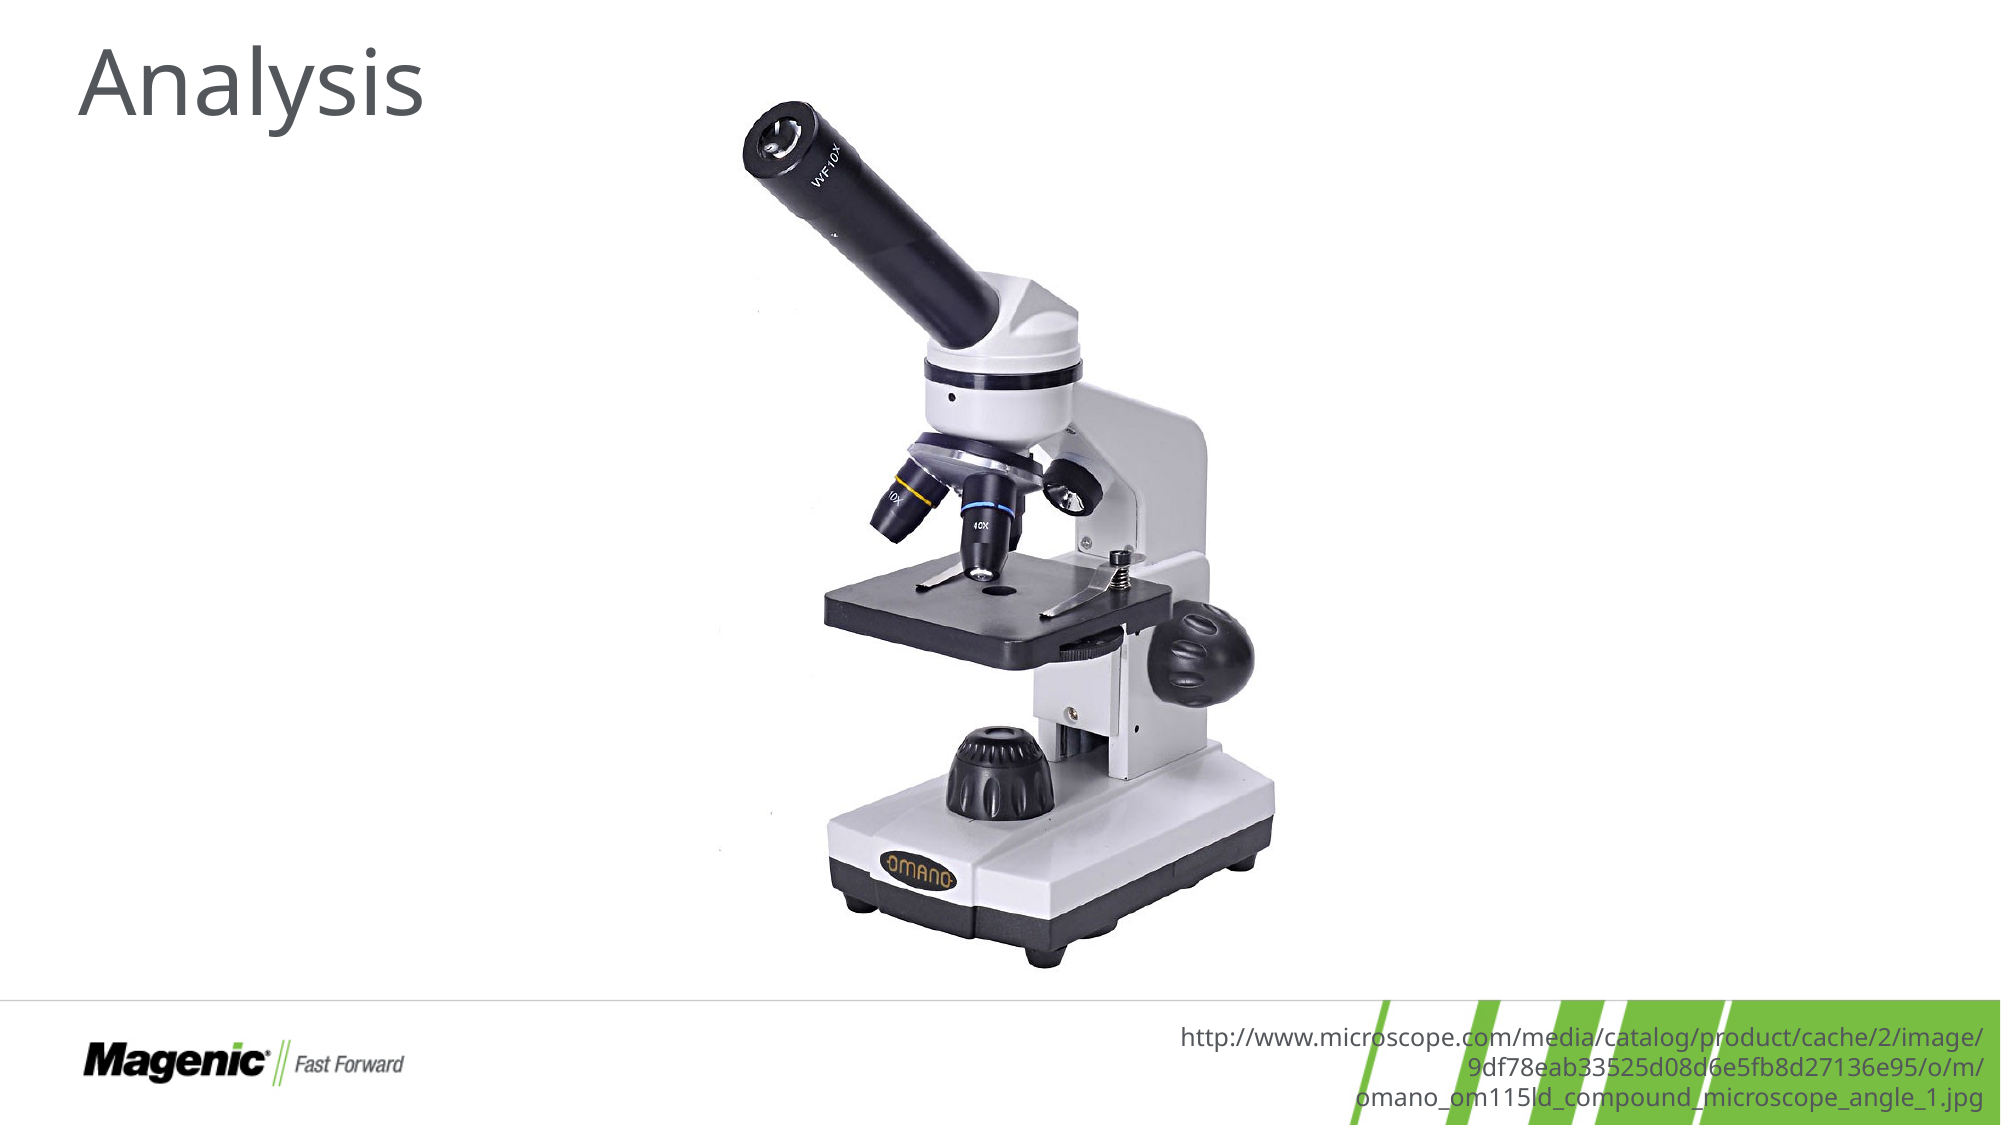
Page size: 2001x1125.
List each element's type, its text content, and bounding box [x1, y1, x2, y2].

title Analysis [63, 41, 1938, 131]
text_box http://www.microscope.com/media/catalog/product/cache/2/image/9df78eab33525d08d6e5fb8d27136e95/o/m/omano_om115ld_compound_microscope_angle_1.jpg [841, 1029, 2000, 1104]
picture [0, 0, 2001, 1125]
